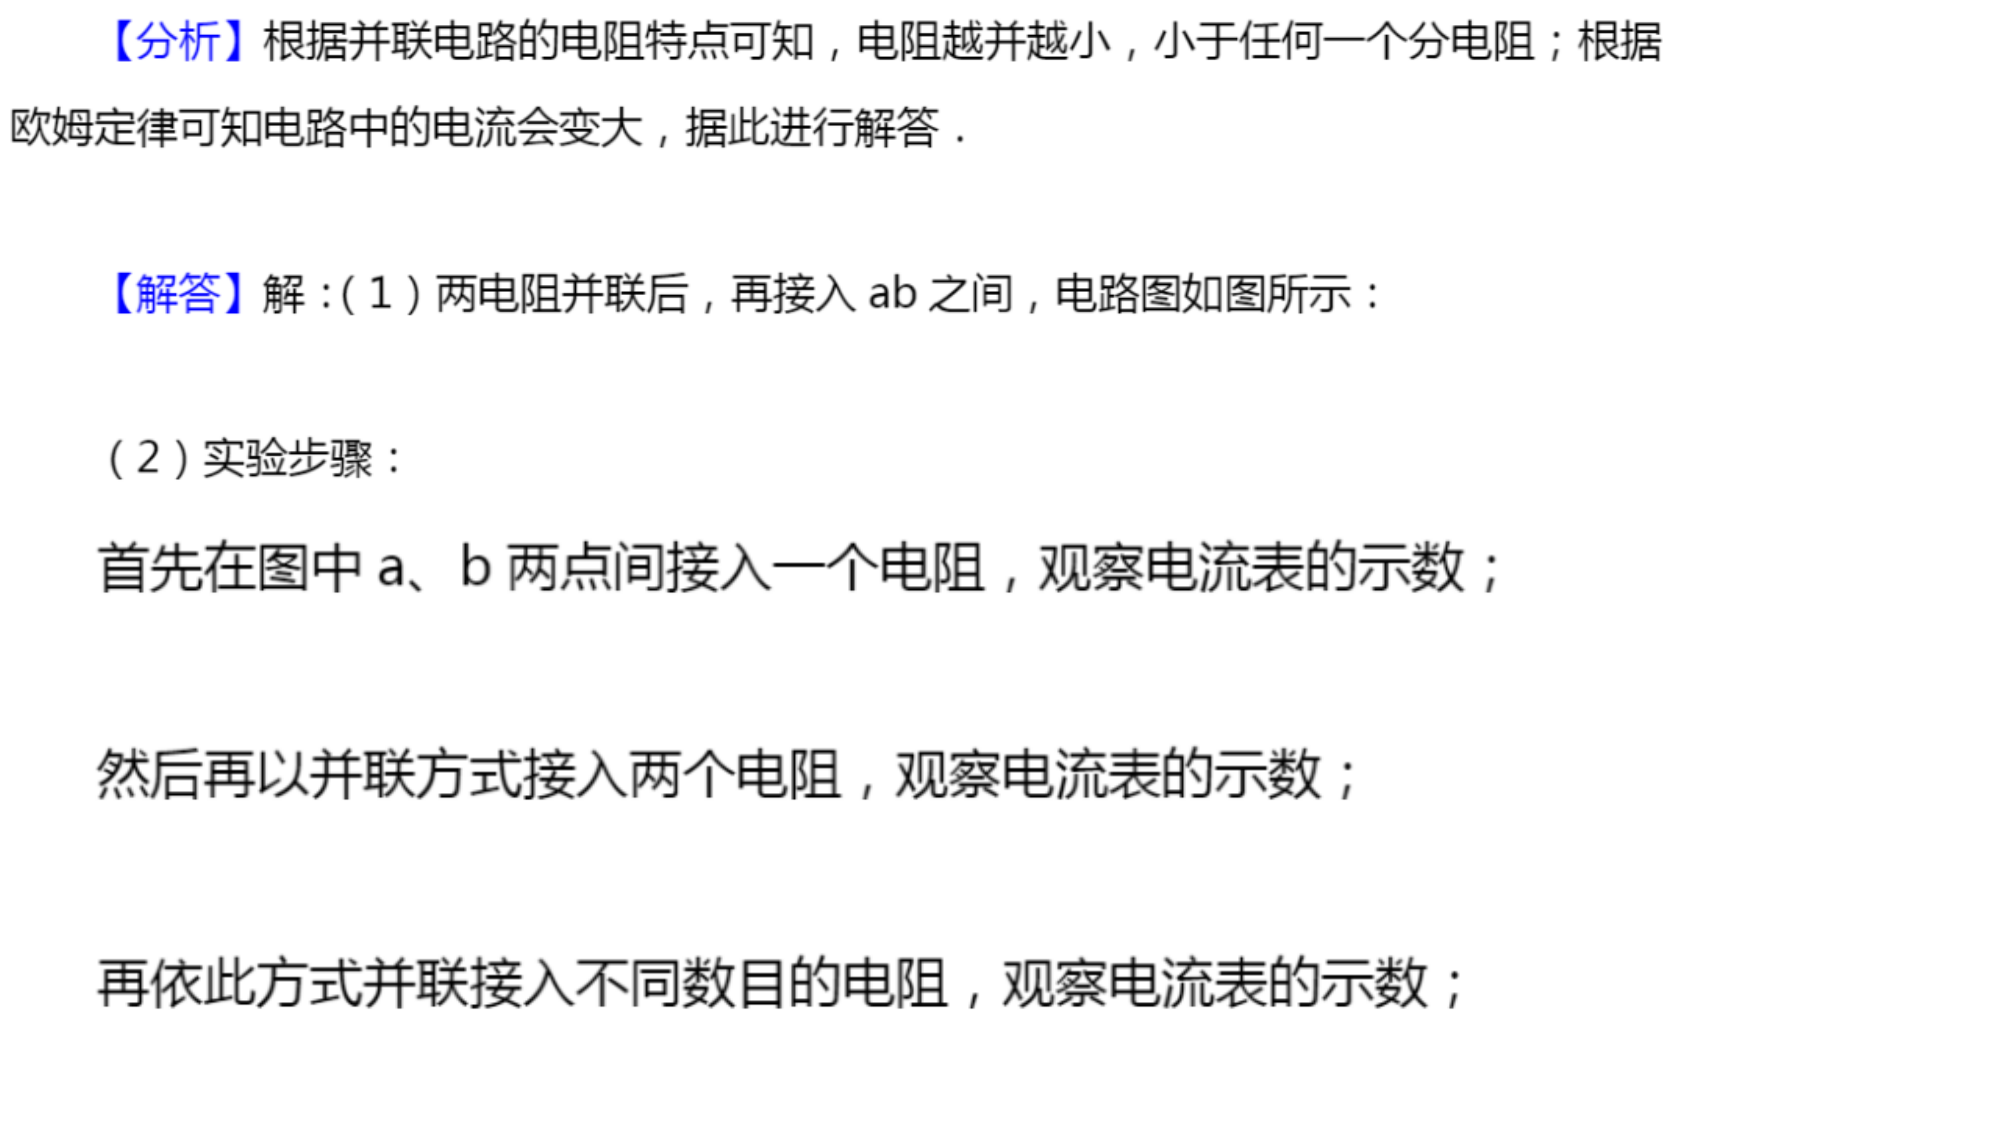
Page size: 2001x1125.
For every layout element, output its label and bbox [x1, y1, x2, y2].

picture [67, 526, 1513, 1015]
picture [0, 0, 1672, 486]
